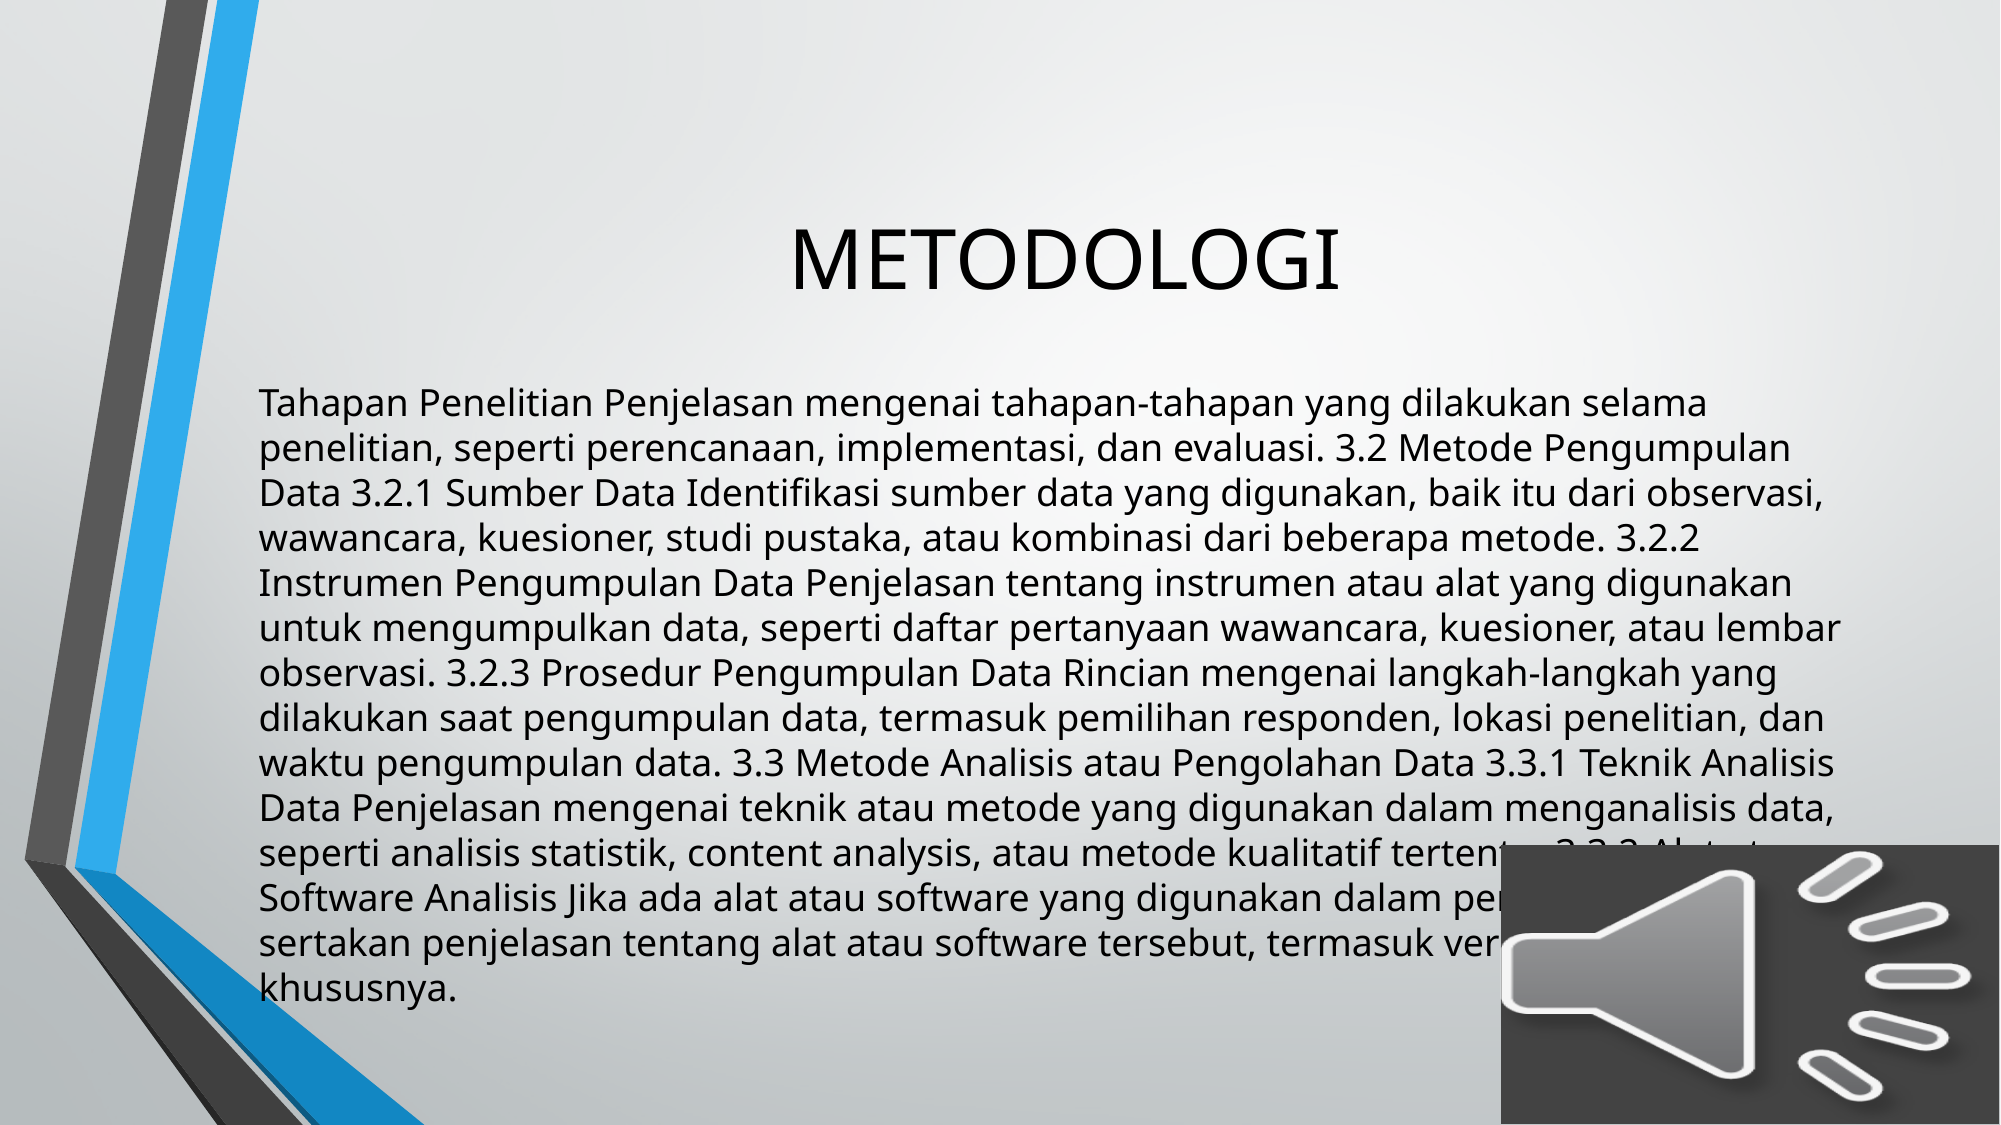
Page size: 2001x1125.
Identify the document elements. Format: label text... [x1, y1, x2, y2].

title METODOLOGI [243, 112, 1887, 400]
picture [1499, 843, 2000, 1125]
list Tahapan Penelitian Penjelasan mengenai tahapan-tahapan yang dilakukan selama penelitian, seperti perencanaan, implementasi, dan evaluasi. 3.2 Metode Pengumpulan Data 3.2.1 Sumber Data Identifikasi sumber data yang digunakan, baik itu dari observasi, wawancara, kuesioner, studi pustaka, atau kombinasi dari beberapa metode. 3.2.2 Instrumen Pengumpulan Data Penjelasan tentang instrumen atau alat yang digunakan untuk mengumpulkan data, seperti daftar pertanyaan wawancara, kuesioner, atau lembar observasi. 3.2.3 Prosedur Pengumpulan Data Rincian mengenai langkah-langkah yang dilakukan saat pengumpulan data, termasuk pemilihan responden, lokasi penelitian, dan waktu pengumpulan data. 3.3 Metode Analisis atau Pengolahan Data 3.3.1 Teknik Analisis Data Penjelasan mengenai teknik atau metode yang digunakan dalam menganalisis data, seperti analisis statistik, content analysis, atau metode kualitatif tertentu. 3.3.2 Alat atau Software Analisis Jika ada alat atau software yang digunakan dalam pengolahan data, sertakan penjelasan tentang alat atau software tersebut, termasuk versi dan kegunaan khususnya. [243, 437, 1887, 950]
